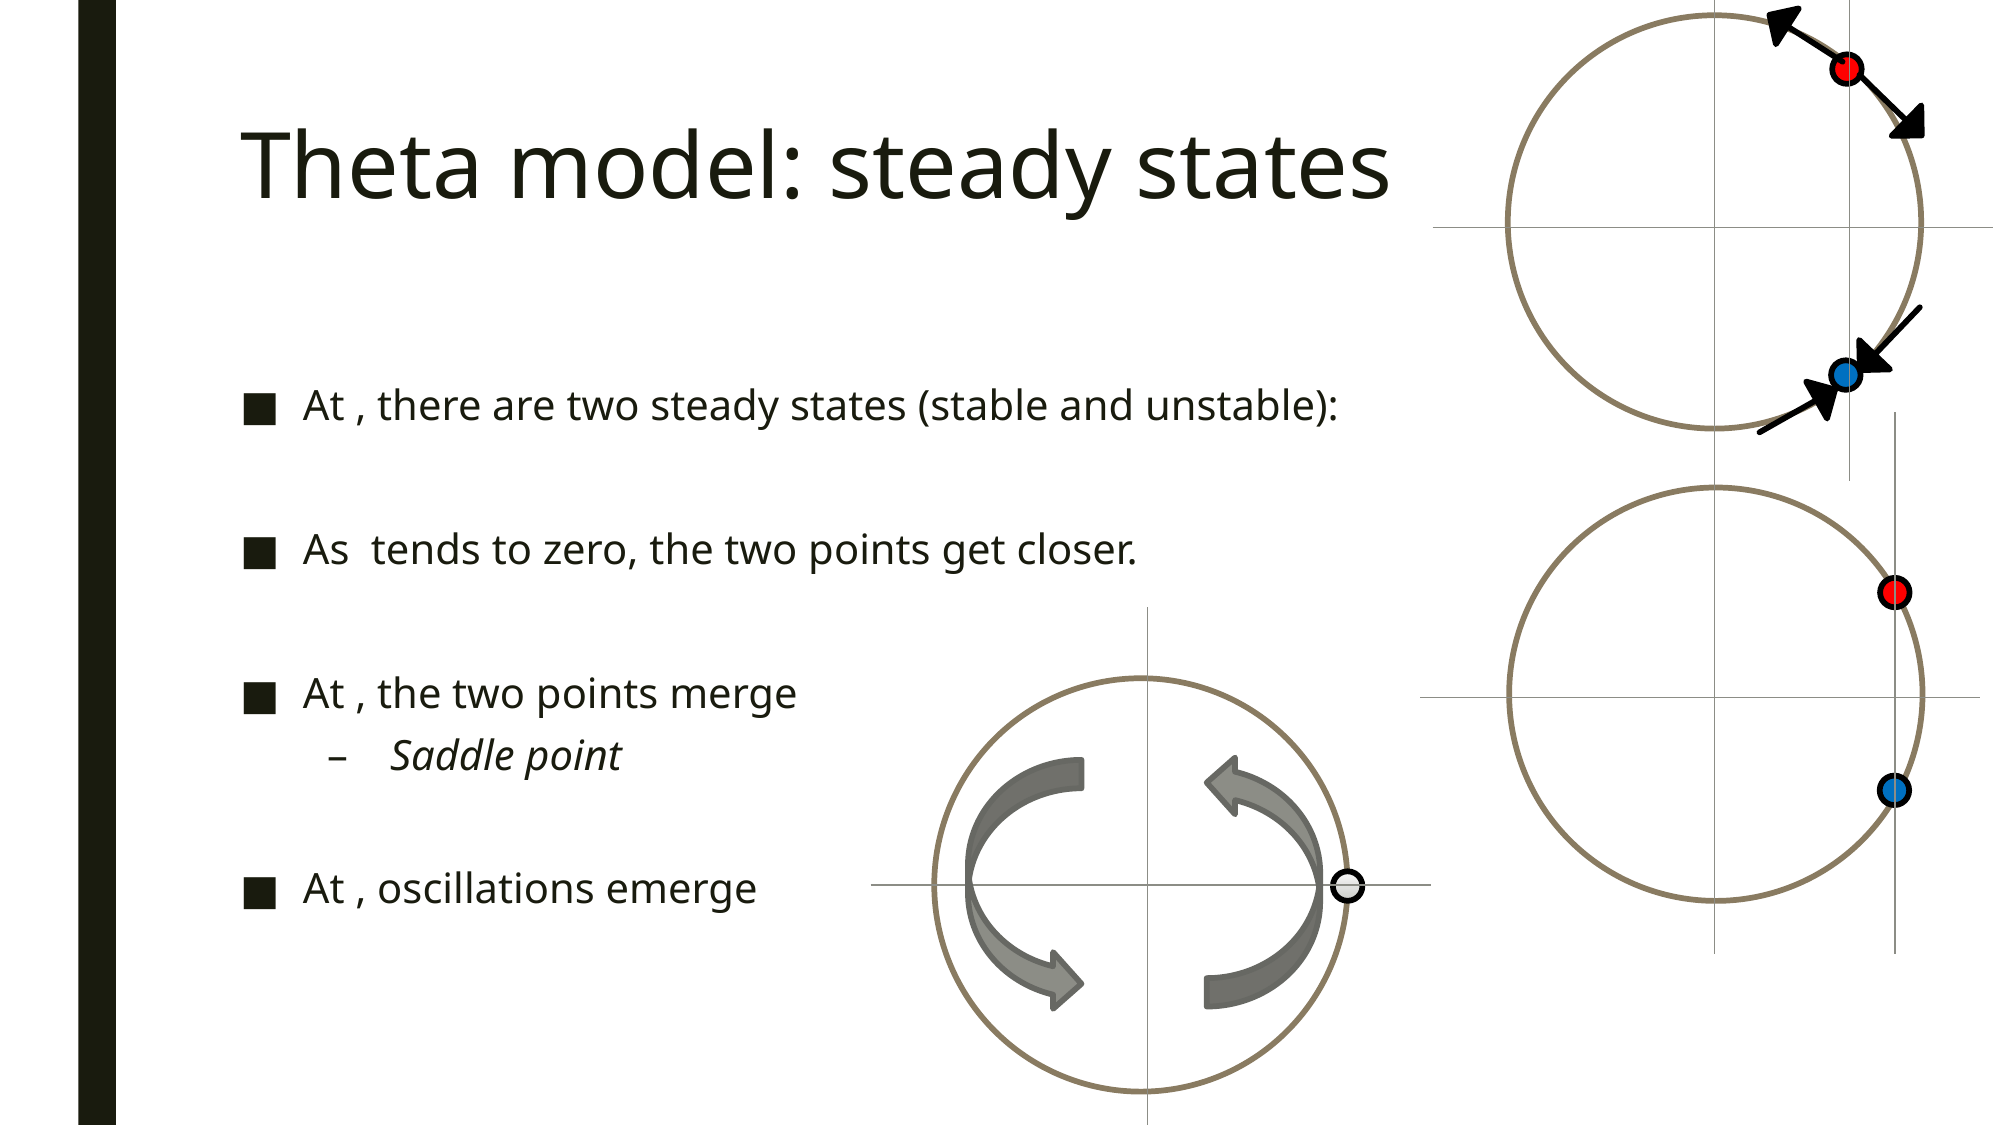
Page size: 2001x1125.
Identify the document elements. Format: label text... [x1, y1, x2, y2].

text_box [1330, 886, 1366, 904]
text_box [1850, 357, 1864, 393]
text_box [1766, 5, 1846, 65]
text_box [1504, 12, 1714, 227]
title Theta model: steady states [225, 112, 1553, 357]
text_box [1506, 484, 1714, 697]
text_box [1505, 228, 1714, 432]
text_box [1850, 81, 1925, 227]
text_box [1850, 51, 1865, 87]
text_box [1856, 304, 1923, 374]
text_box [1203, 886, 1324, 1010]
text_box [1896, 607, 1926, 697]
text_box [1330, 868, 1366, 884]
text_box [931, 675, 1147, 884]
text_box [1148, 886, 1350, 1095]
text_box [1850, 228, 1924, 360]
text_box [1856, 72, 1925, 139]
text_box [1876, 772, 1894, 808]
text_box [965, 886, 1085, 1012]
text_box [1828, 357, 1849, 393]
text_box [1896, 698, 1926, 778]
text_box [931, 886, 1147, 1095]
text_box [1896, 575, 1913, 611]
text_box [1203, 754, 1324, 884]
text_box [1756, 378, 1838, 436]
text_box [1715, 228, 1849, 432]
text_box [1506, 698, 1714, 904]
text_box [1715, 12, 1849, 227]
text_box [1877, 575, 1894, 611]
text_box [1715, 698, 1894, 904]
text_box [1715, 484, 1894, 697]
text_box [1148, 675, 1350, 884]
text_box [1829, 51, 1849, 87]
text_box [1896, 772, 1913, 808]
text_box [965, 756, 1085, 884]
